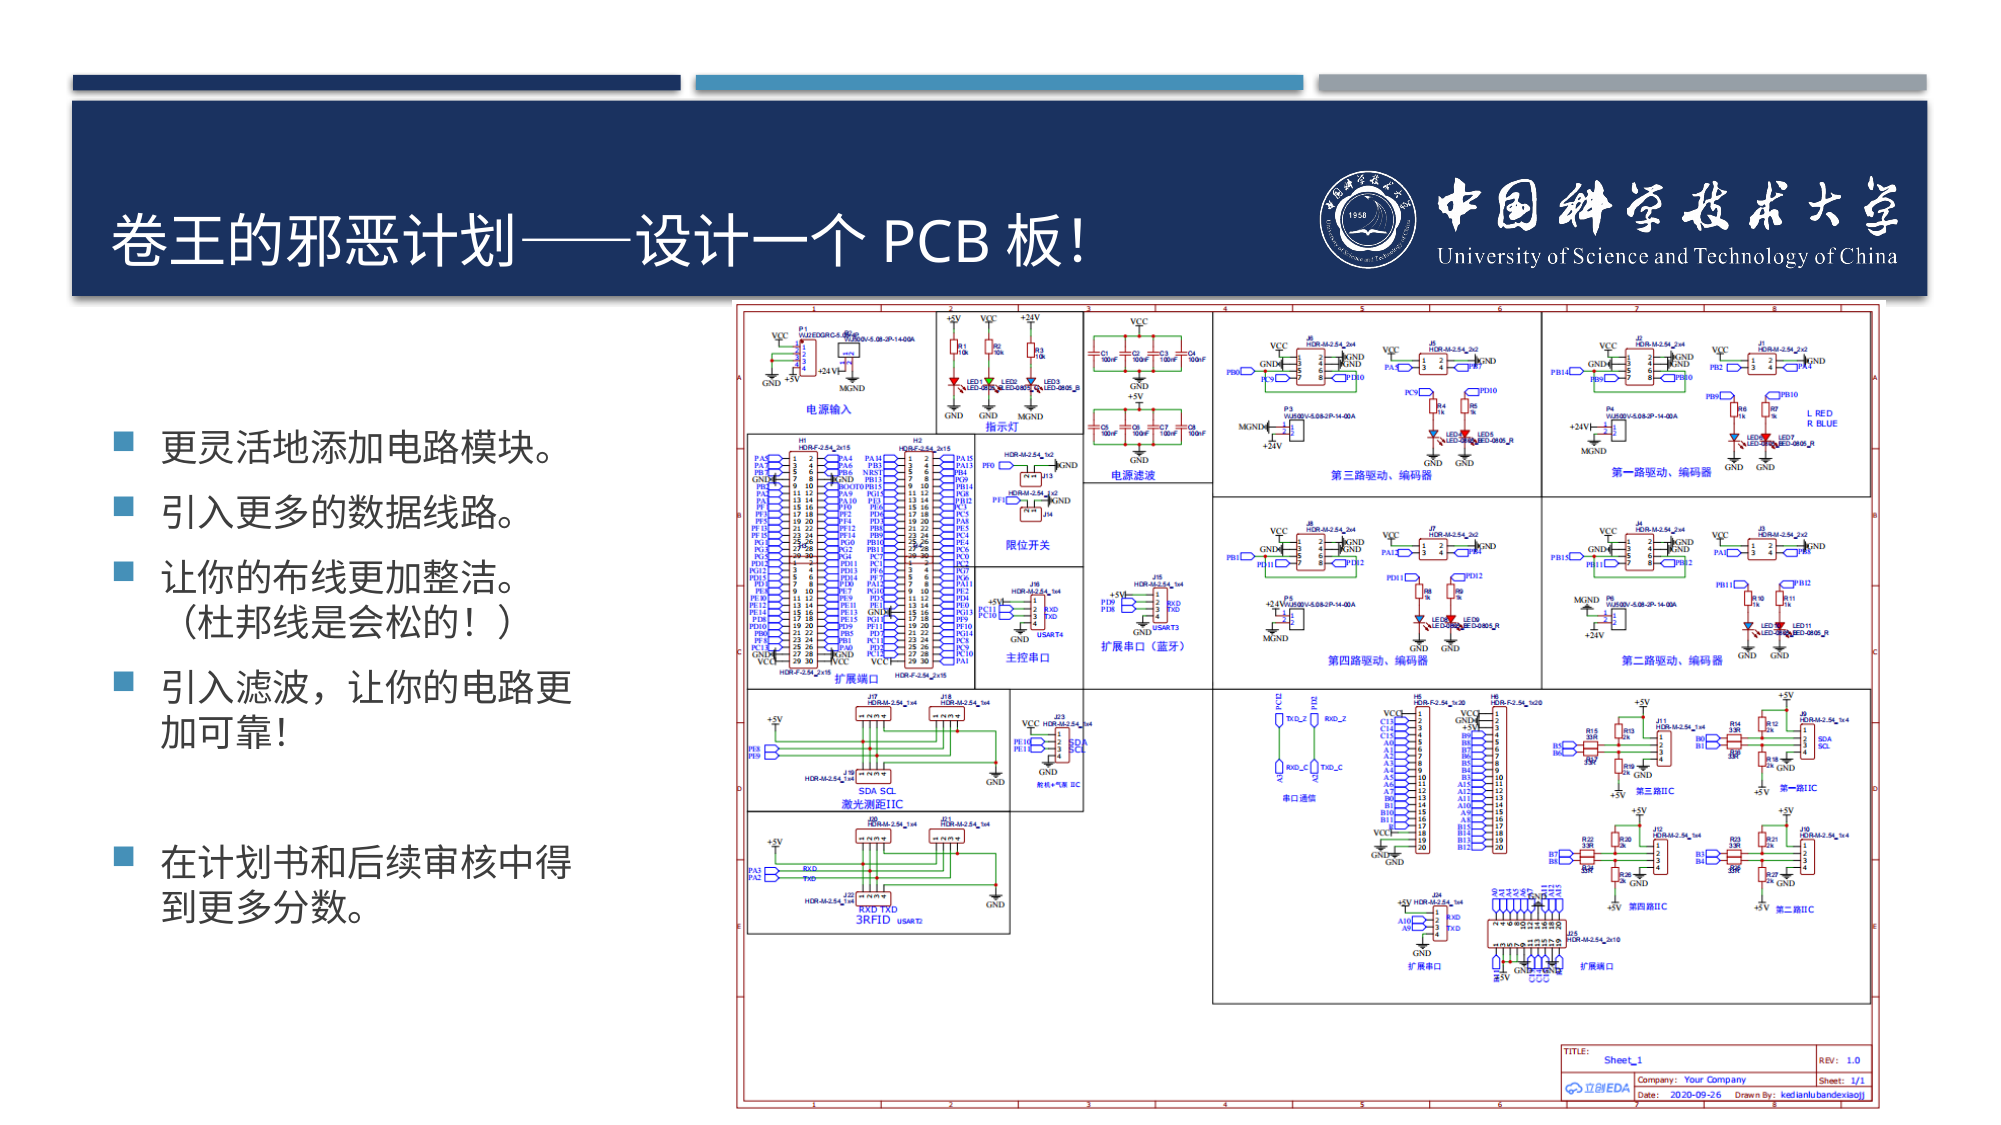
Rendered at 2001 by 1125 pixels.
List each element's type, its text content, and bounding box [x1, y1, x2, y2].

picture [731, 299, 1886, 1114]
list 更灵活地添加电路模块。 引入更多的数据线路。 让你的布线更加整洁。（杜邦线是会松的！） 引入滤波，让你的电路更加可靠！ 在计划书和后续审核中得到更多分数。 [95, 357, 616, 1060]
title 卷王的邪恶计划——设计一个PCB板！ [95, 115, 1905, 282]
